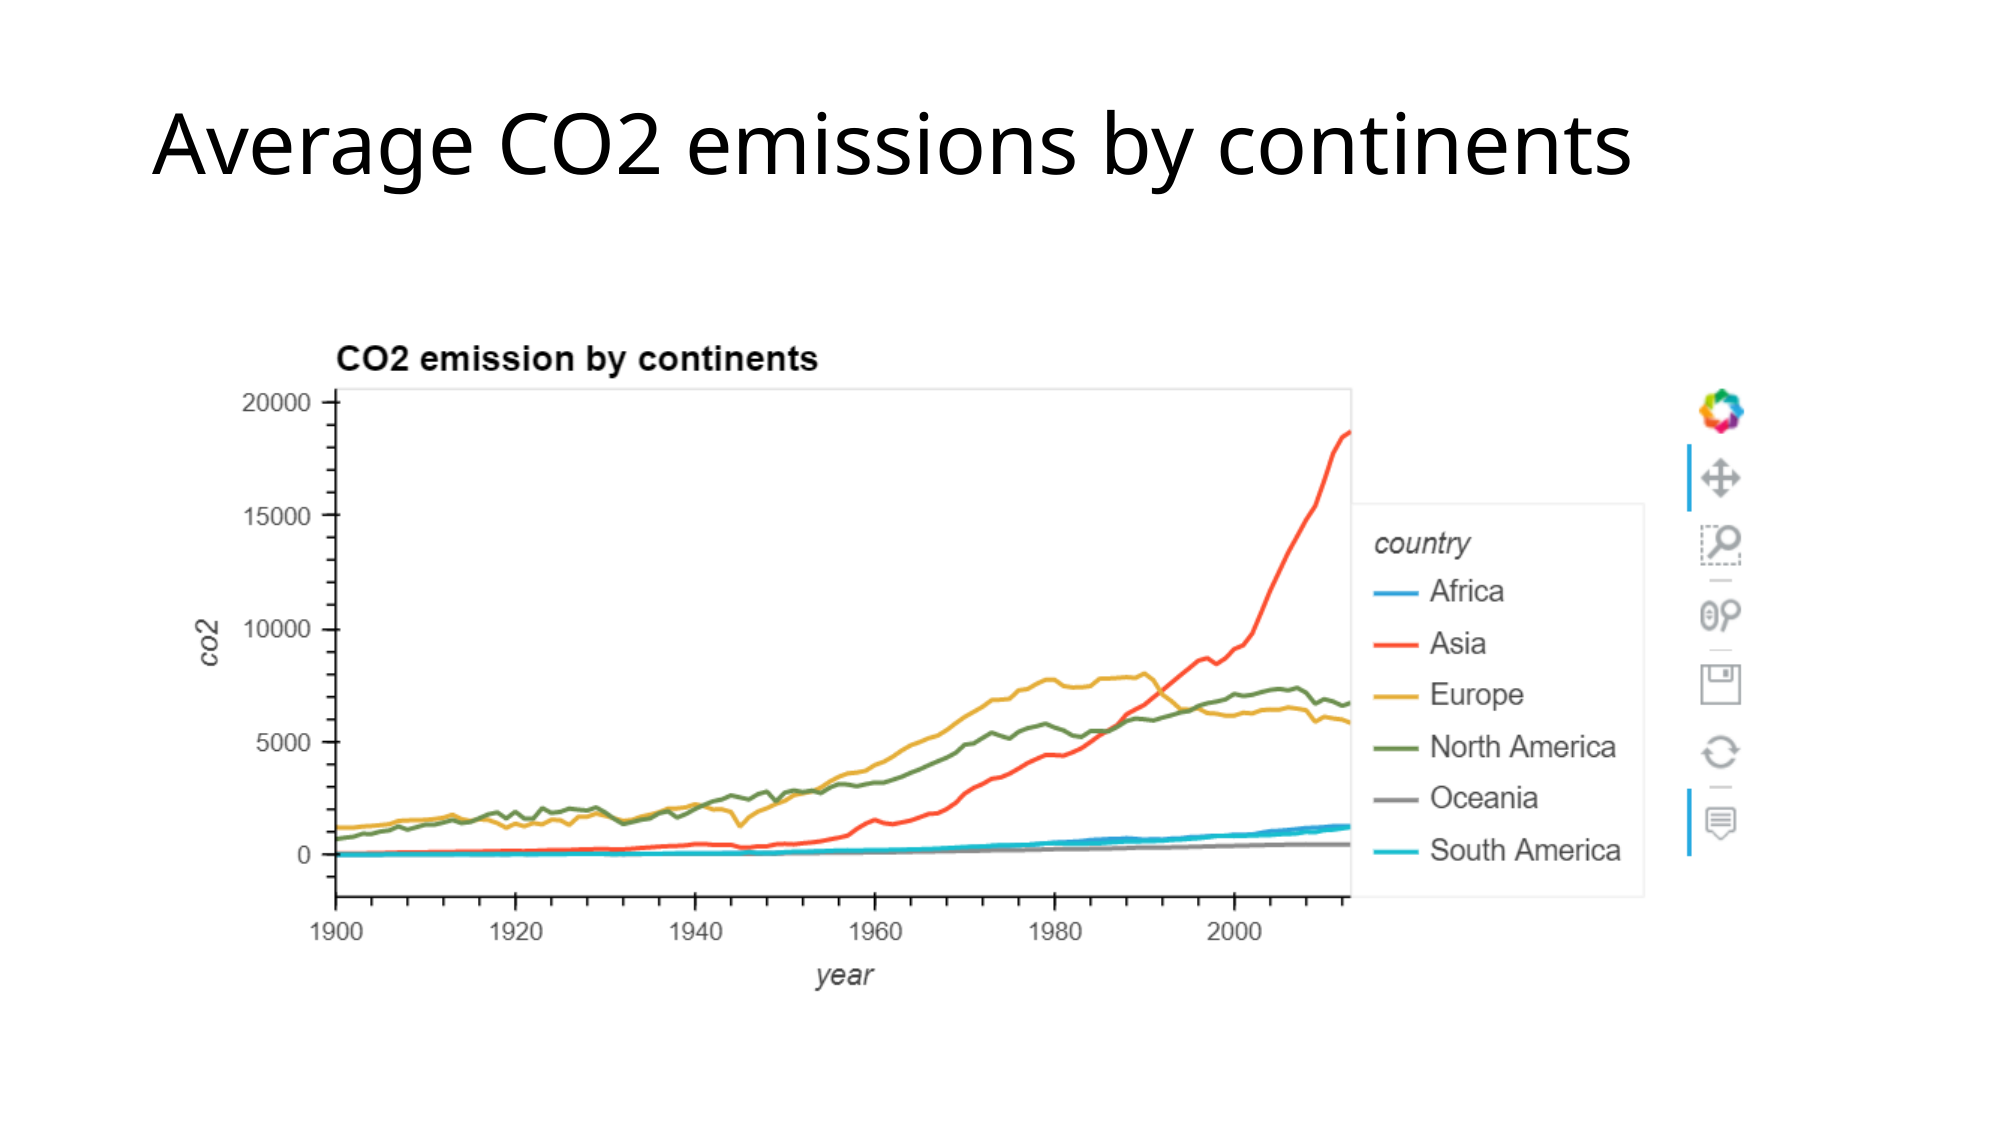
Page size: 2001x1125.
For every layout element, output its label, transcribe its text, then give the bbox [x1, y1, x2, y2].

picture [164, 305, 1836, 1035]
text_box Average CO2 emissions by continents [137, 47, 1863, 201]
